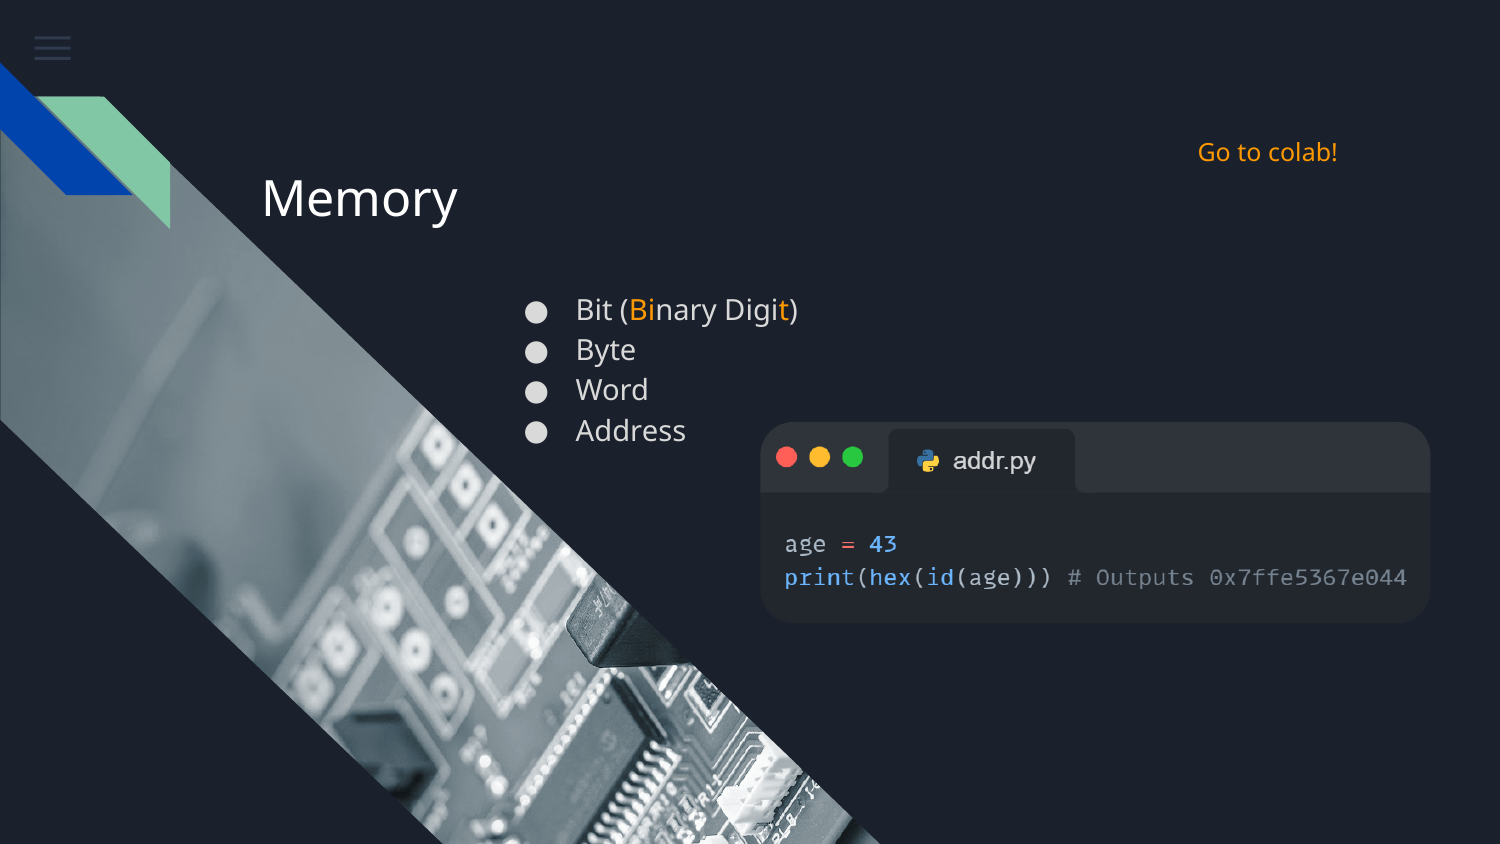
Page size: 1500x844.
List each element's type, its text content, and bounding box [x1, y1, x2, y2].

list Bit (Binary Digit) Byte Word Address [485, 271, 1194, 562]
title Memory [245, 151, 1401, 237]
picture [760, 421, 1431, 624]
text_box Go to colab! [1094, 106, 1354, 159]
picture [0, 97, 880, 844]
